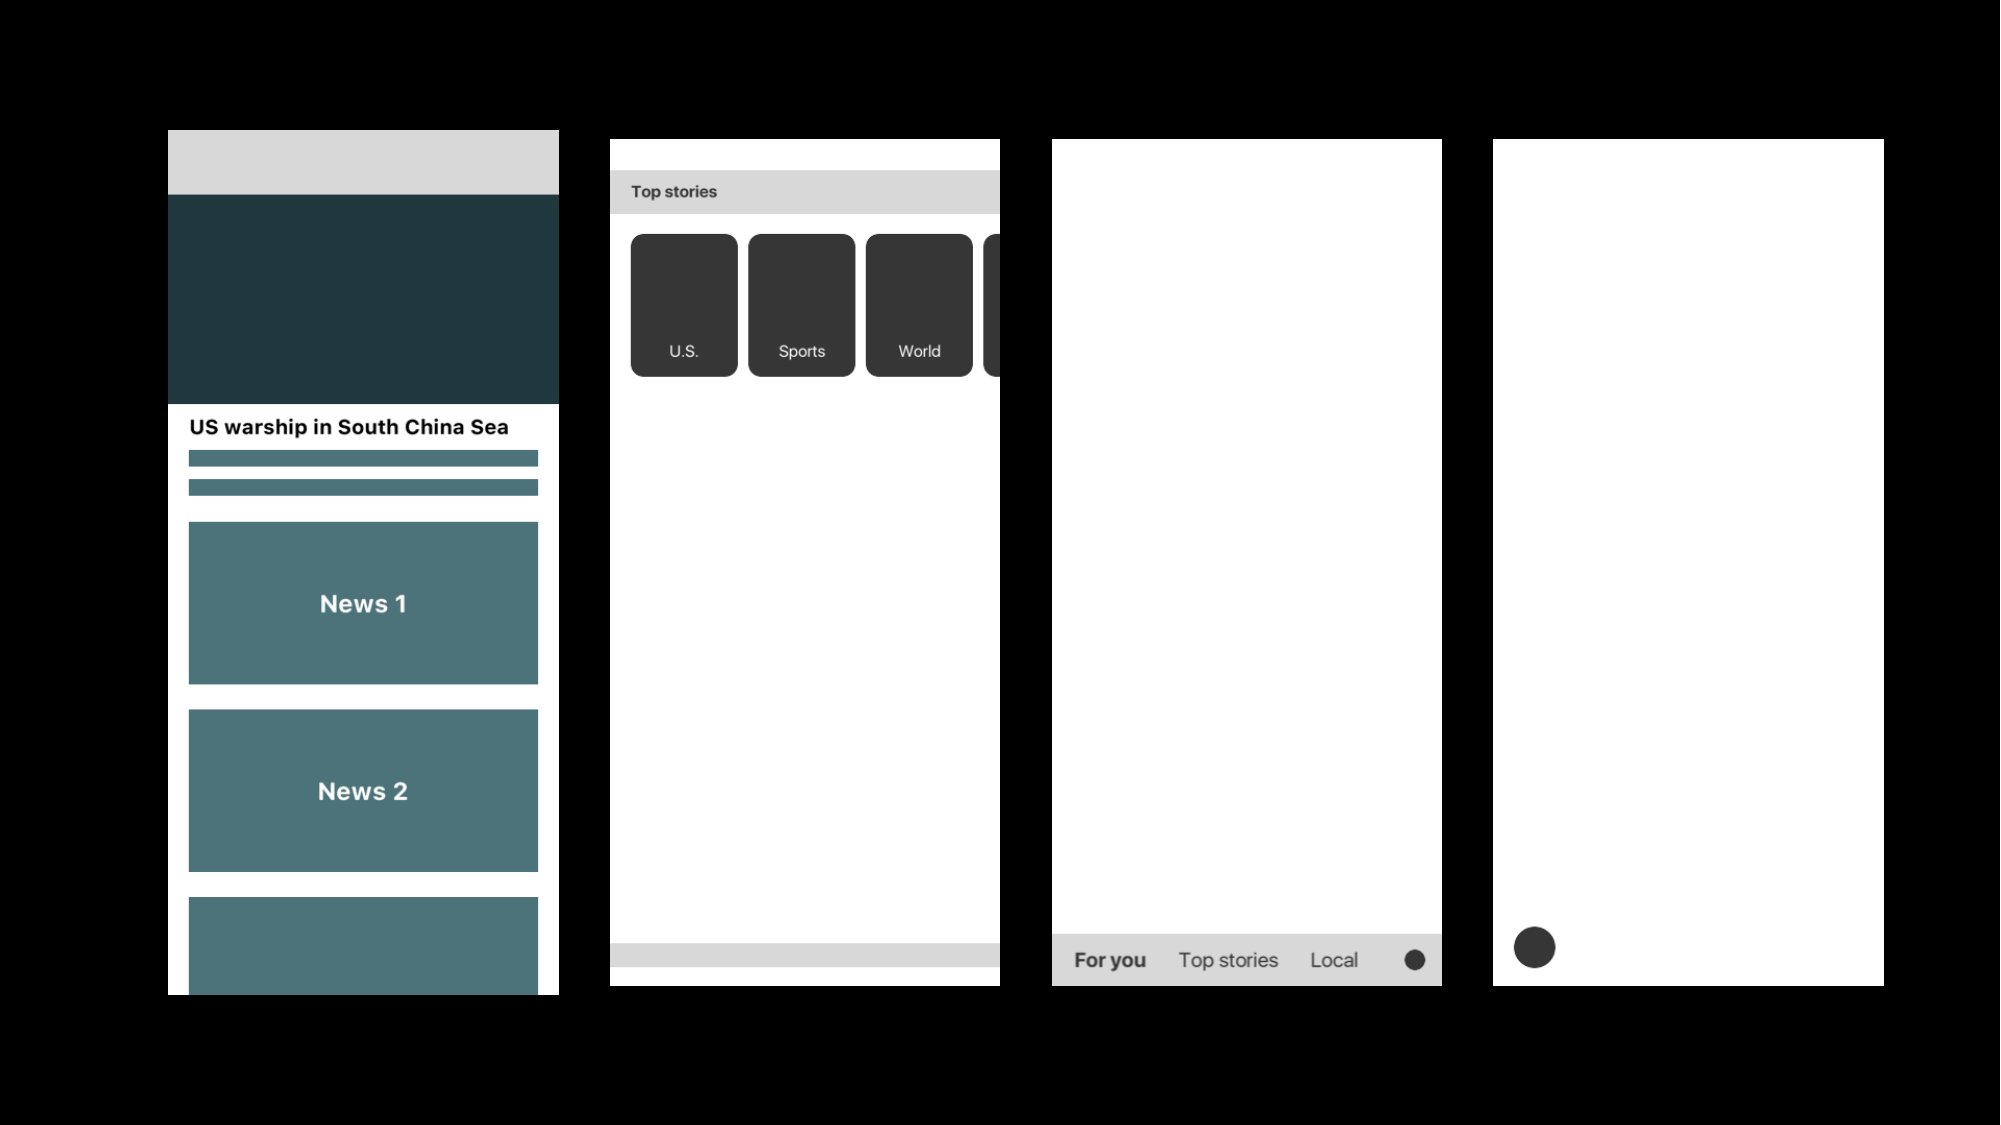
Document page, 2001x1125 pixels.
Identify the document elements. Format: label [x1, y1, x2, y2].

picture [168, 130, 559, 995]
picture [610, 139, 1000, 986]
picture [1052, 139, 1442, 986]
picture [1493, 139, 1884, 986]
